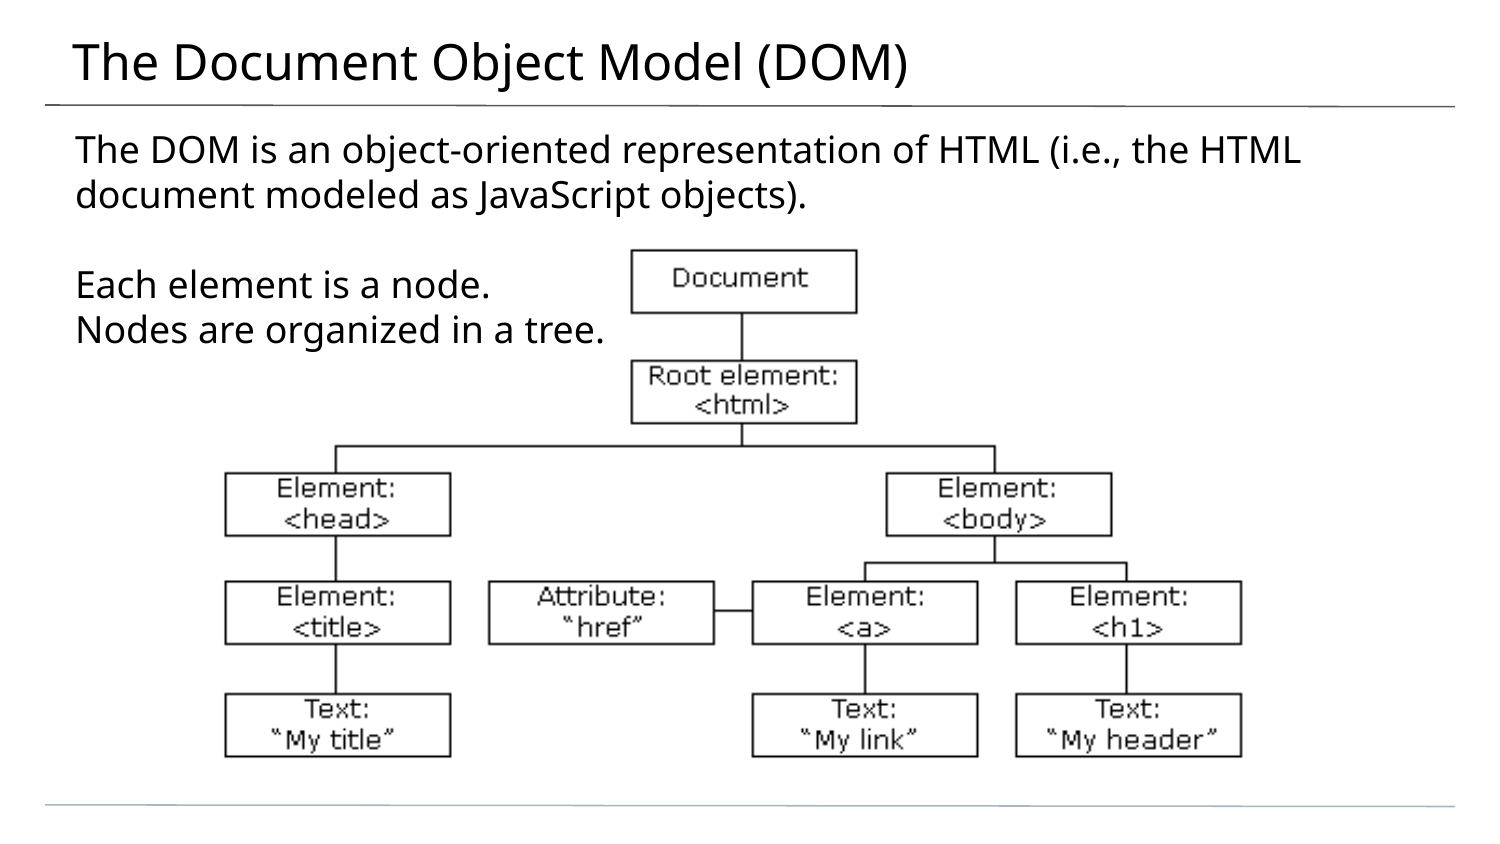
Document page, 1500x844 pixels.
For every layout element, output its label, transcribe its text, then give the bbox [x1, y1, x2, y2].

subtitle The DOM is an object-oriented representation of HTML (i.e., the HTML document modeled as JavaScript objects). Each element is a node. Nodes are organized in a tree. [0, 110, 1500, 280]
picture [209, 227, 1260, 781]
title The Document Object Model (DOM) [0, 0, 1500, 88]
